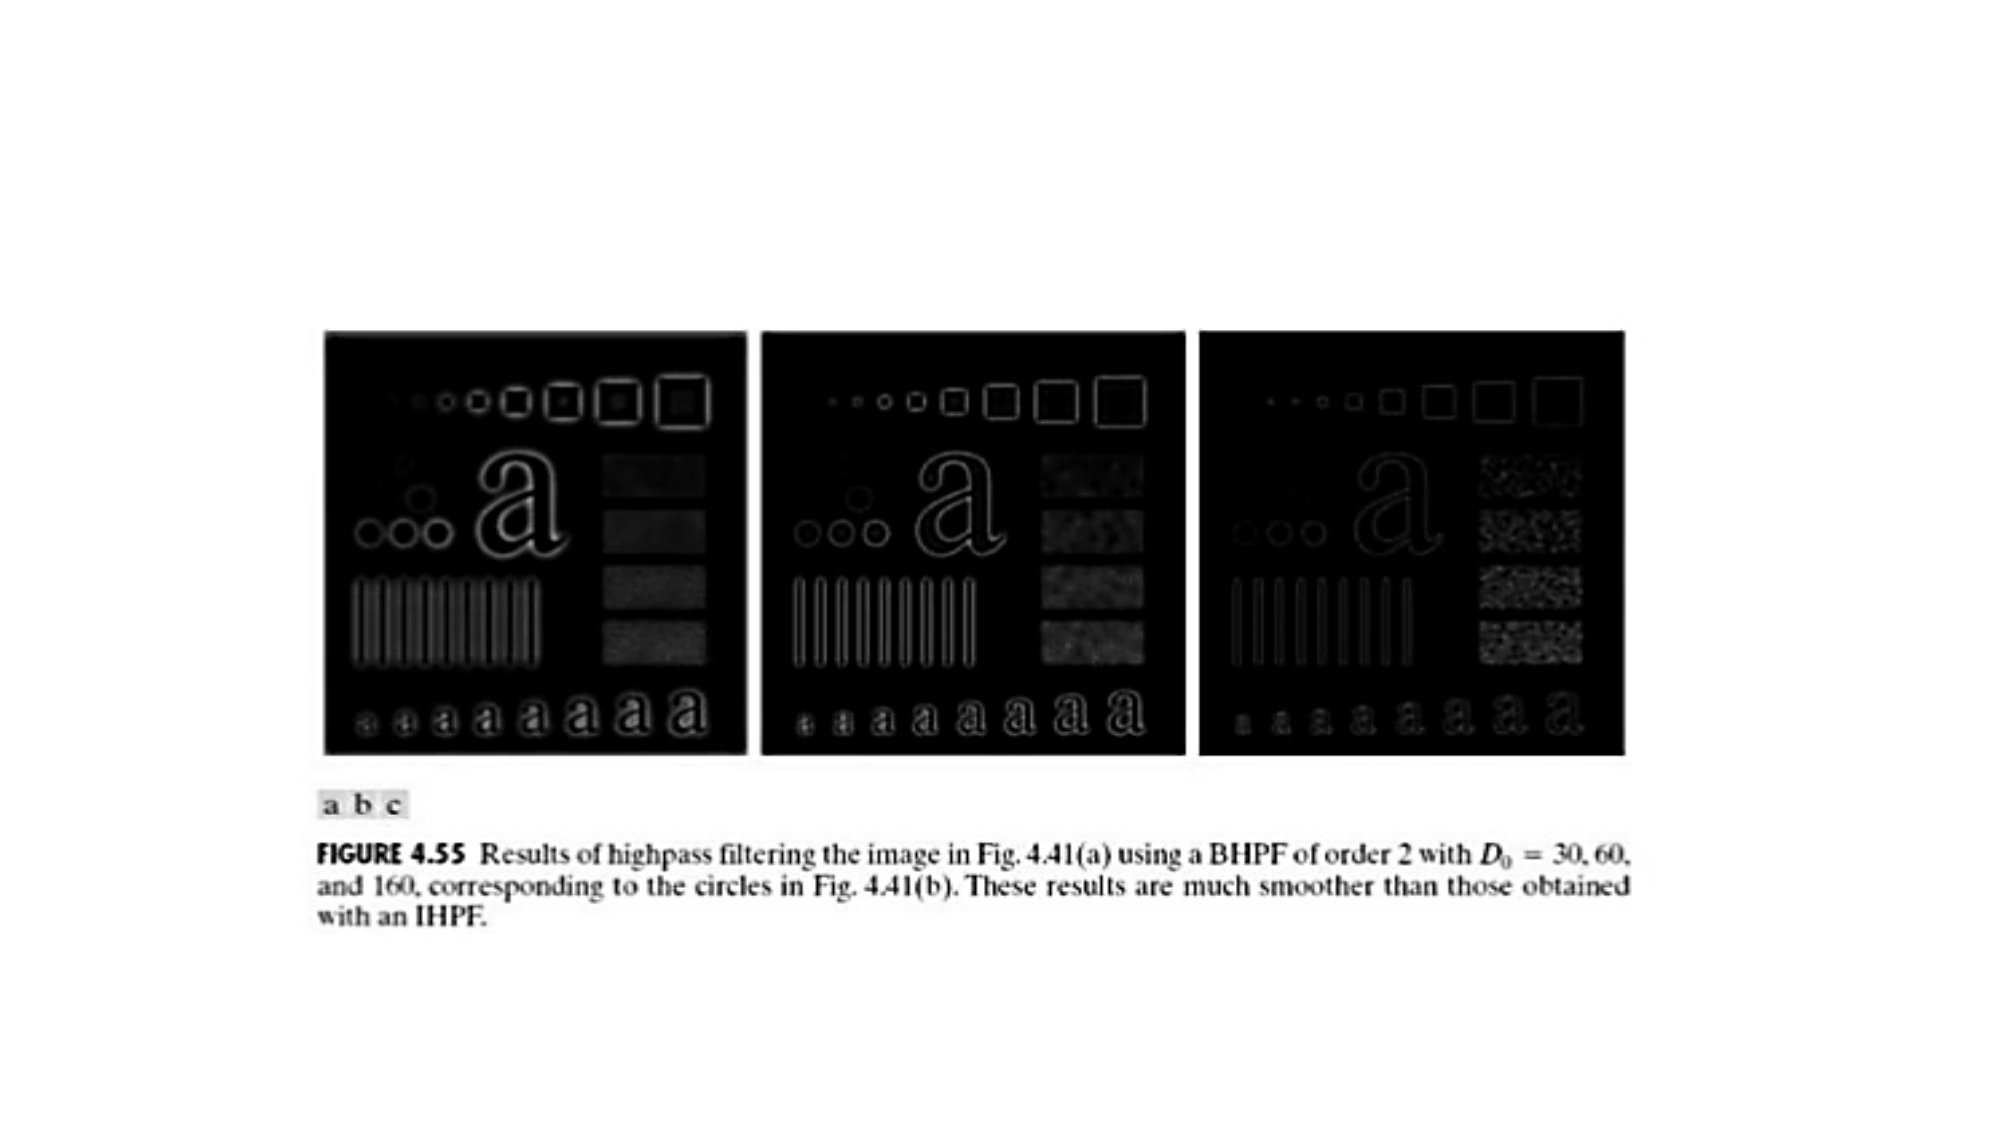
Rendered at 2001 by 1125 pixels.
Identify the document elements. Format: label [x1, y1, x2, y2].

picture [282, 258, 1687, 974]
